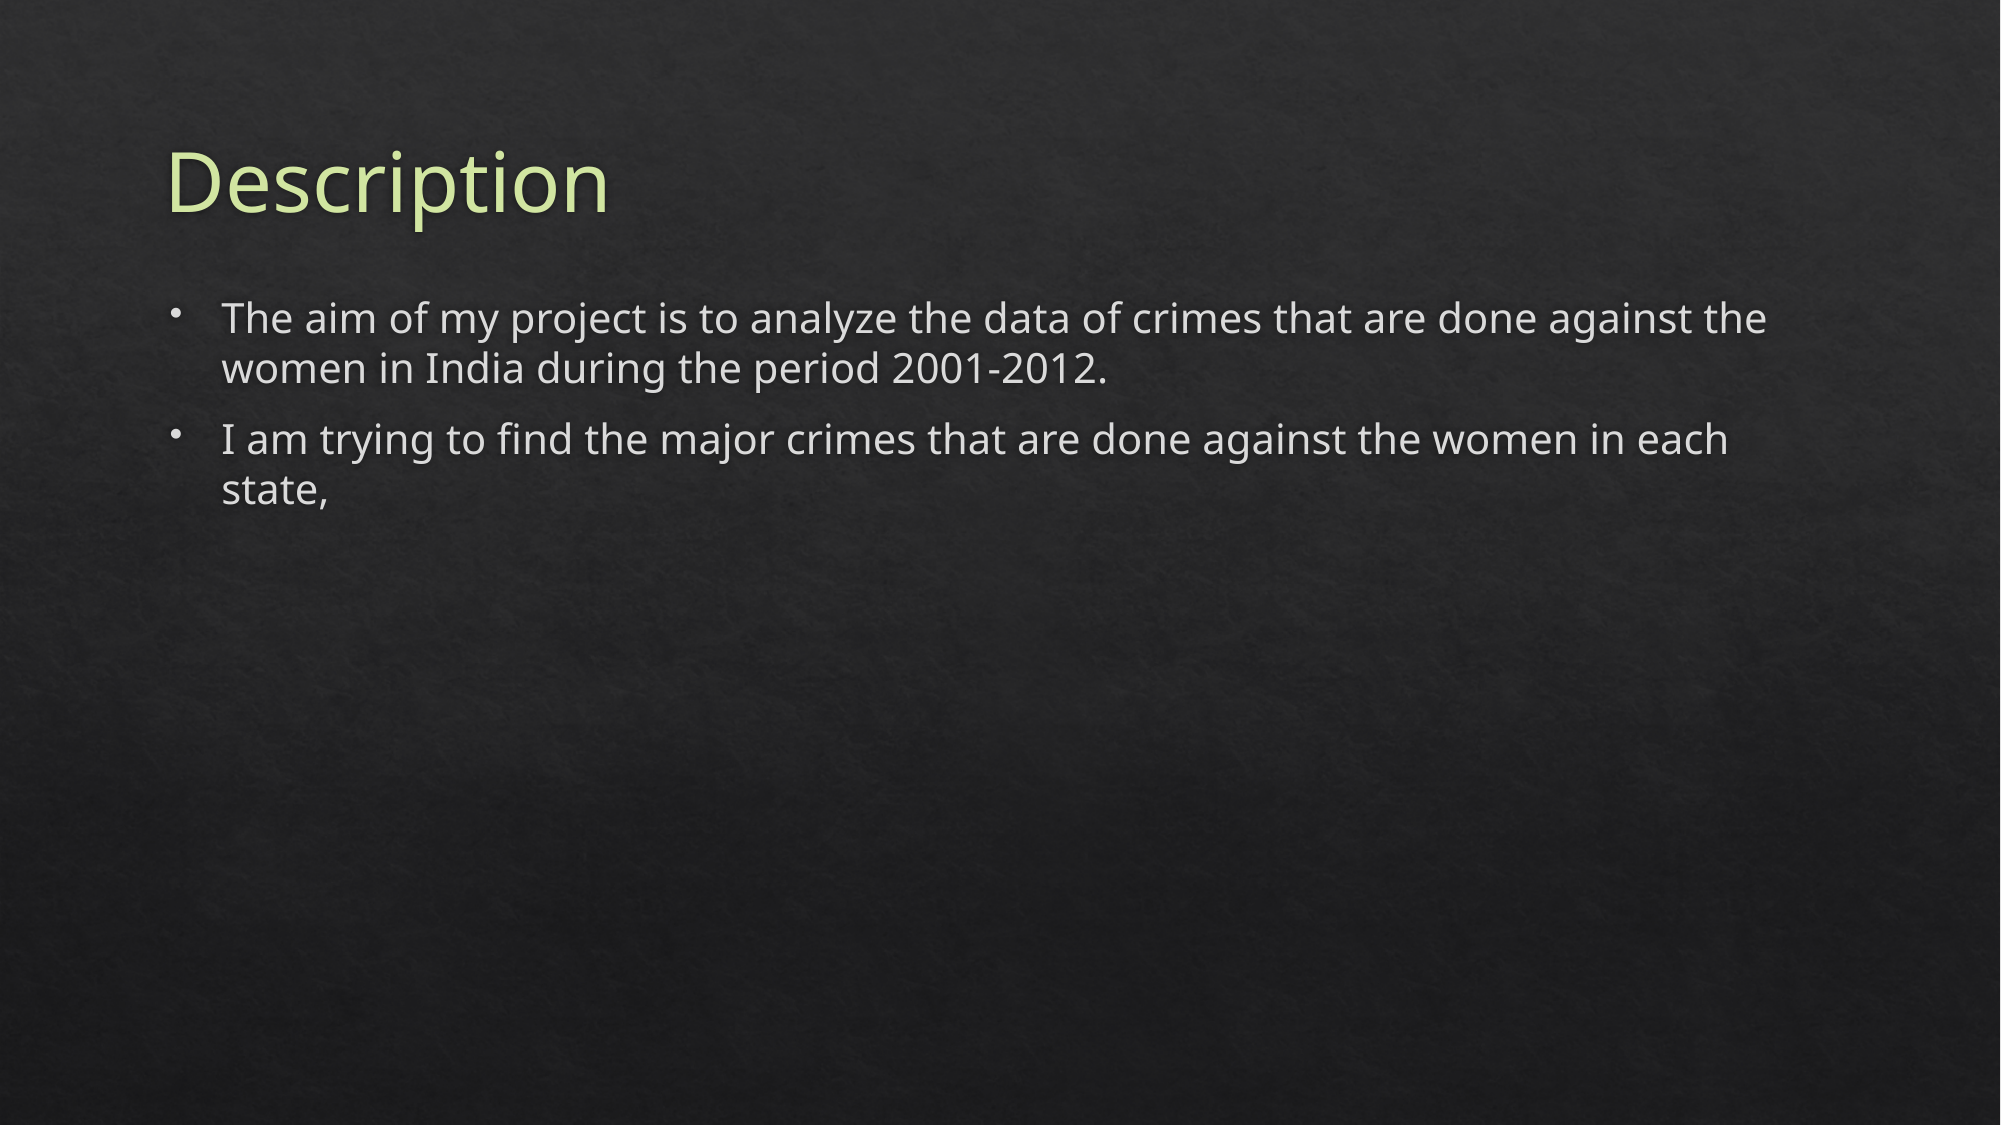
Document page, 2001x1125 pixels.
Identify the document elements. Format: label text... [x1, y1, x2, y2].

list The aim of my project is to analyze the data of crimes that are done against the women in India during the period 2001-2012. I am trying to find the major crimes that are done against the women in each state, [149, 284, 1849, 950]
title Description [149, 99, 1849, 260]
